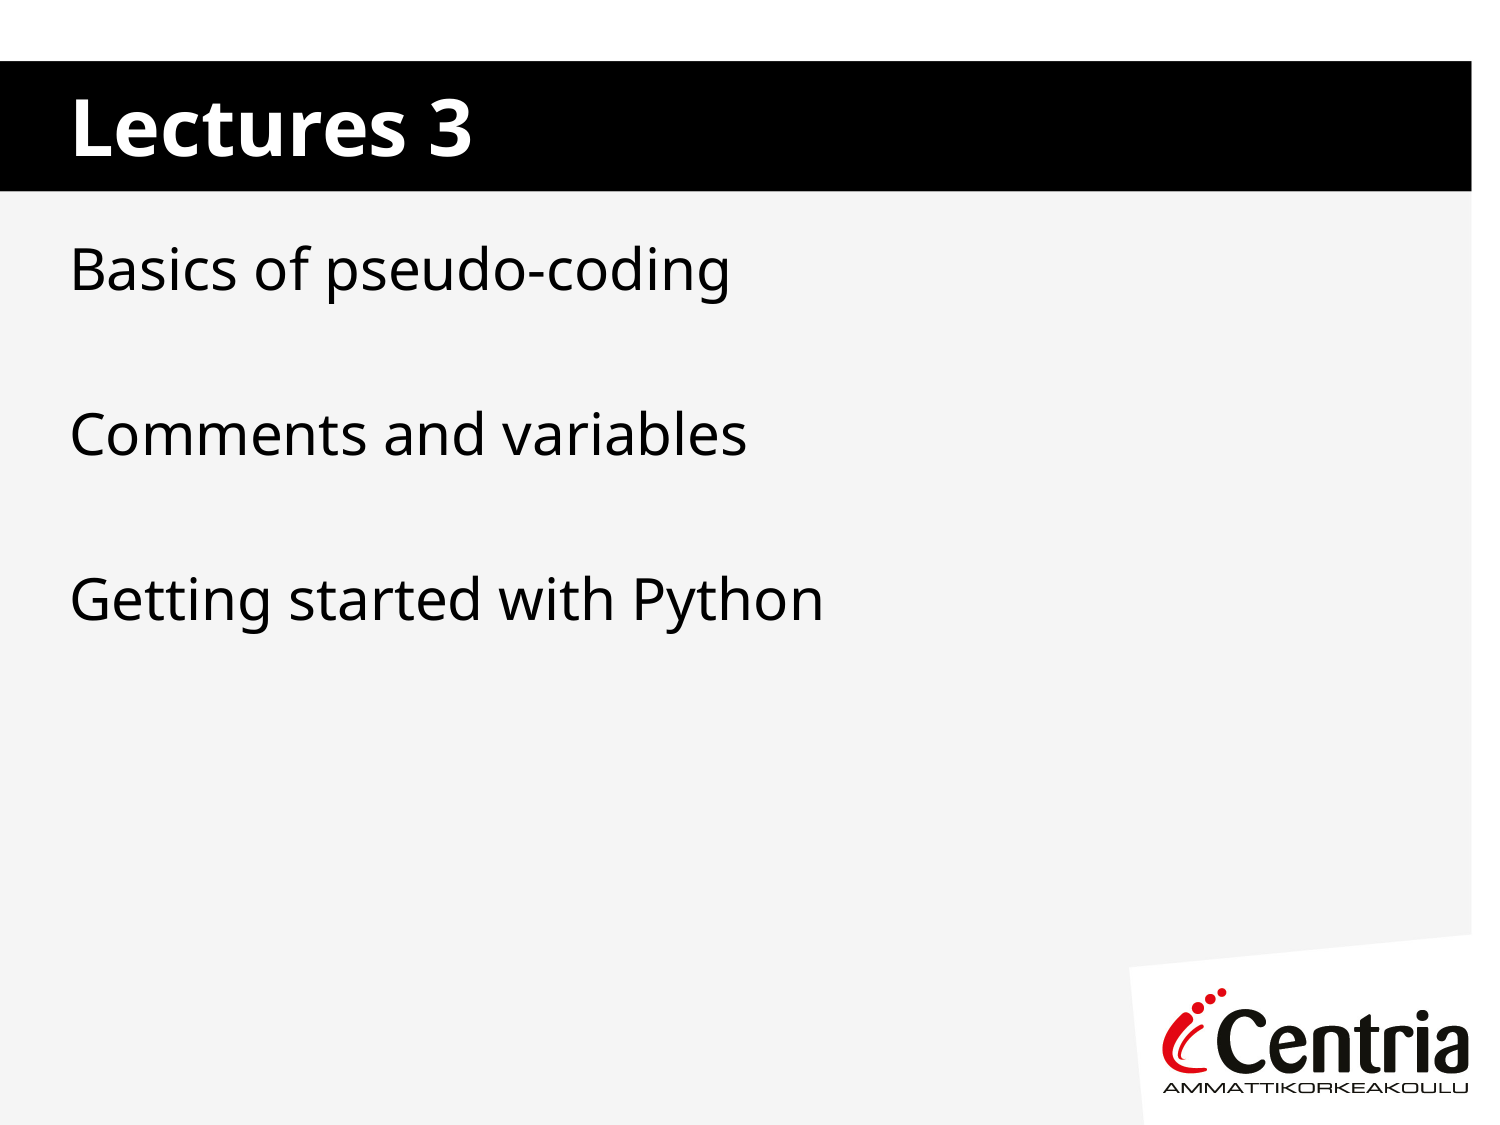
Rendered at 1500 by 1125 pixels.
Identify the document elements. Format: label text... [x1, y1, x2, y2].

picture [0, 0, 1500, 1125]
title Lectures 3 [54, 75, 1410, 181]
list Basics of pseudo-coding Comments and variables Getting started with Python [54, 224, 1410, 1067]
